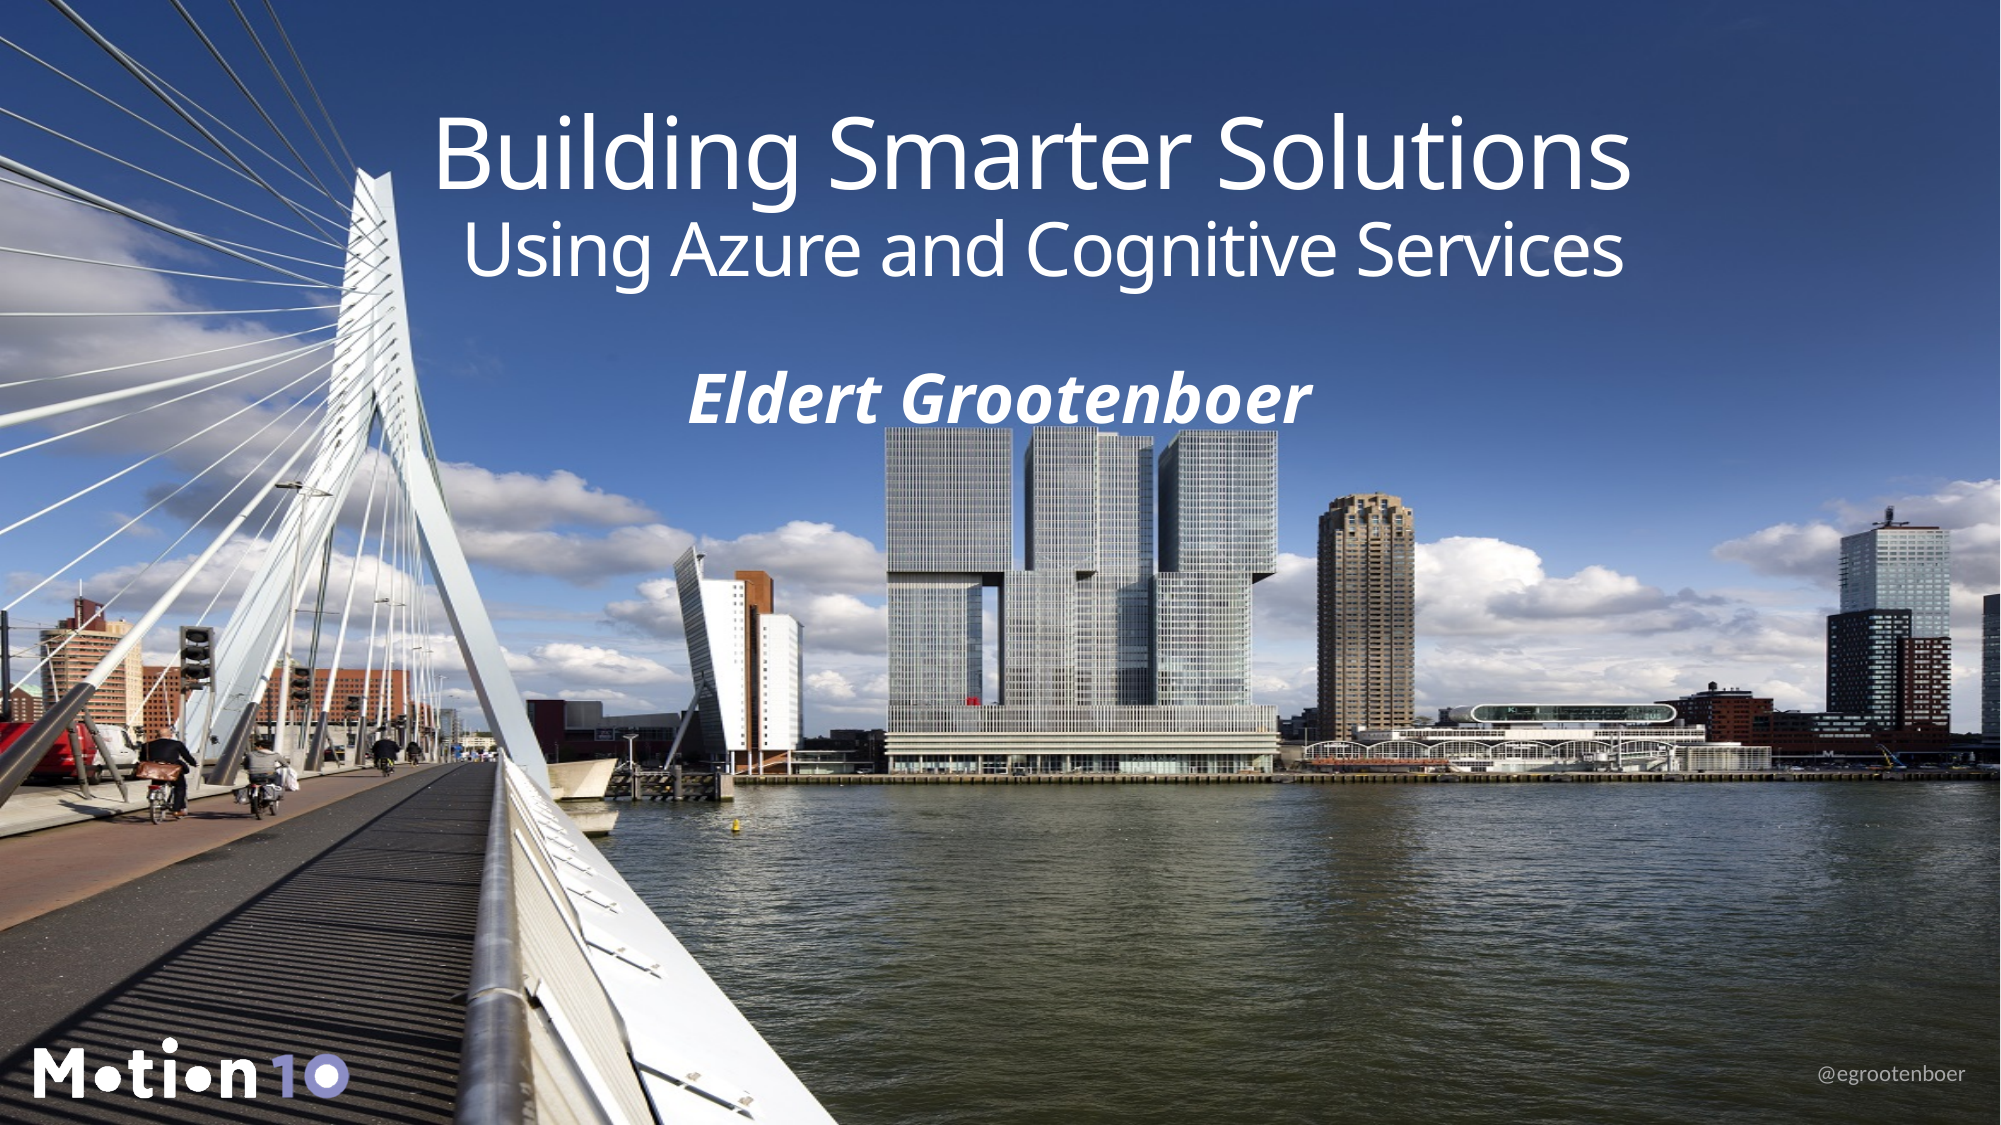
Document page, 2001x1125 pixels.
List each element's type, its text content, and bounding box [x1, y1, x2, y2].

subtitle Eldert Grootenboer [250, 356, 1750, 462]
picture [0, 0, 2001, 1125]
title Building Smarter Solutions Using Azure and Cognitive Services [294, 24, 1794, 301]
